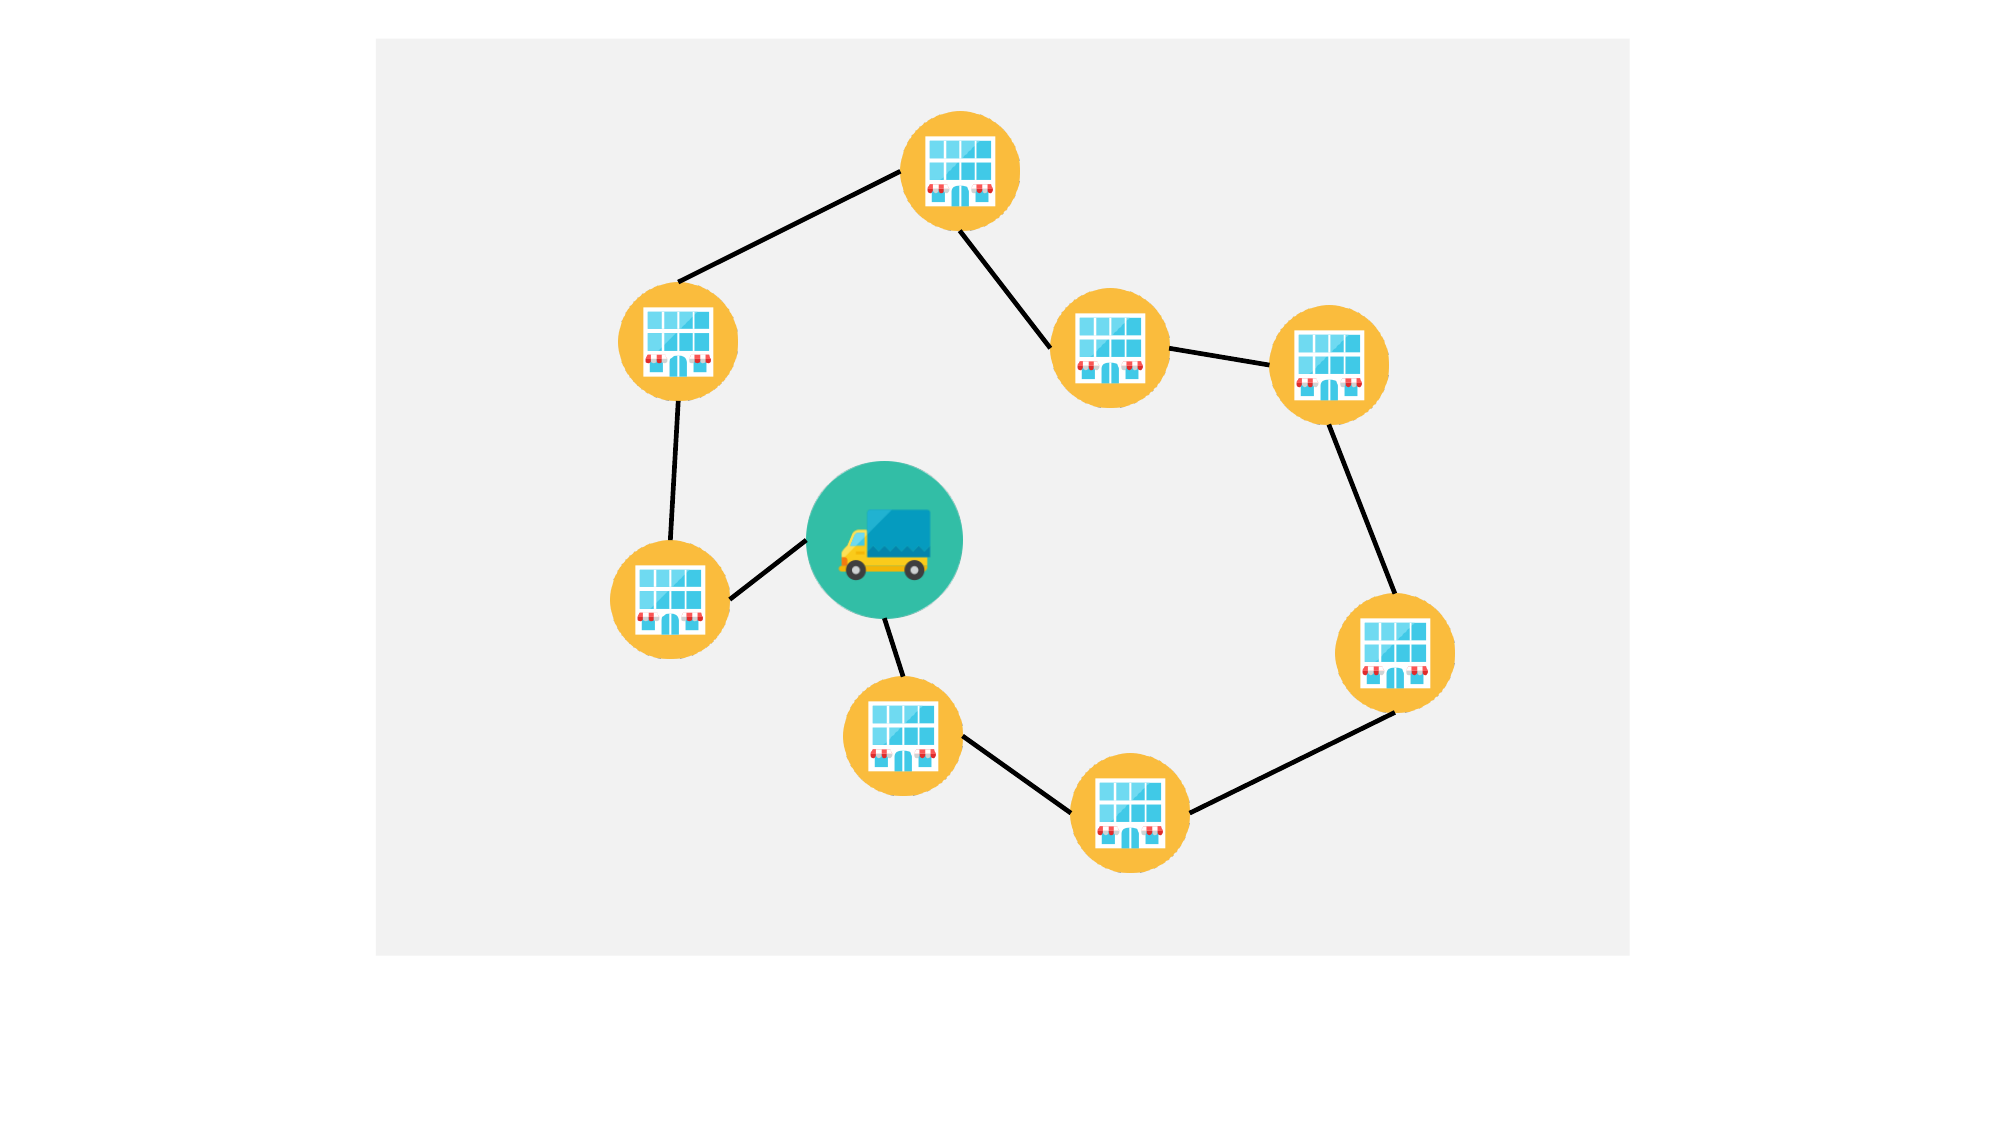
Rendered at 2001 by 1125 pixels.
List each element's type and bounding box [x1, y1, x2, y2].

picture [1269, 305, 1389, 425]
text_box [375, 38, 1631, 957]
picture [1335, 593, 1455, 713]
picture [1050, 288, 1170, 408]
picture [1070, 753, 1190, 873]
text_box [670, 400, 679, 541]
picture [806, 461, 963, 619]
text_box [884, 618, 904, 677]
picture [900, 111, 1020, 231]
picture [610, 540, 730, 659]
text_box [678, 171, 901, 283]
text_box [959, 230, 1051, 349]
picture [843, 676, 963, 796]
text_box [962, 735, 1071, 814]
text_box [729, 540, 807, 600]
text_box [1328, 424, 1395, 594]
text_box [1169, 348, 1270, 366]
picture [618, 282, 738, 401]
text_box [1189, 712, 1395, 814]
